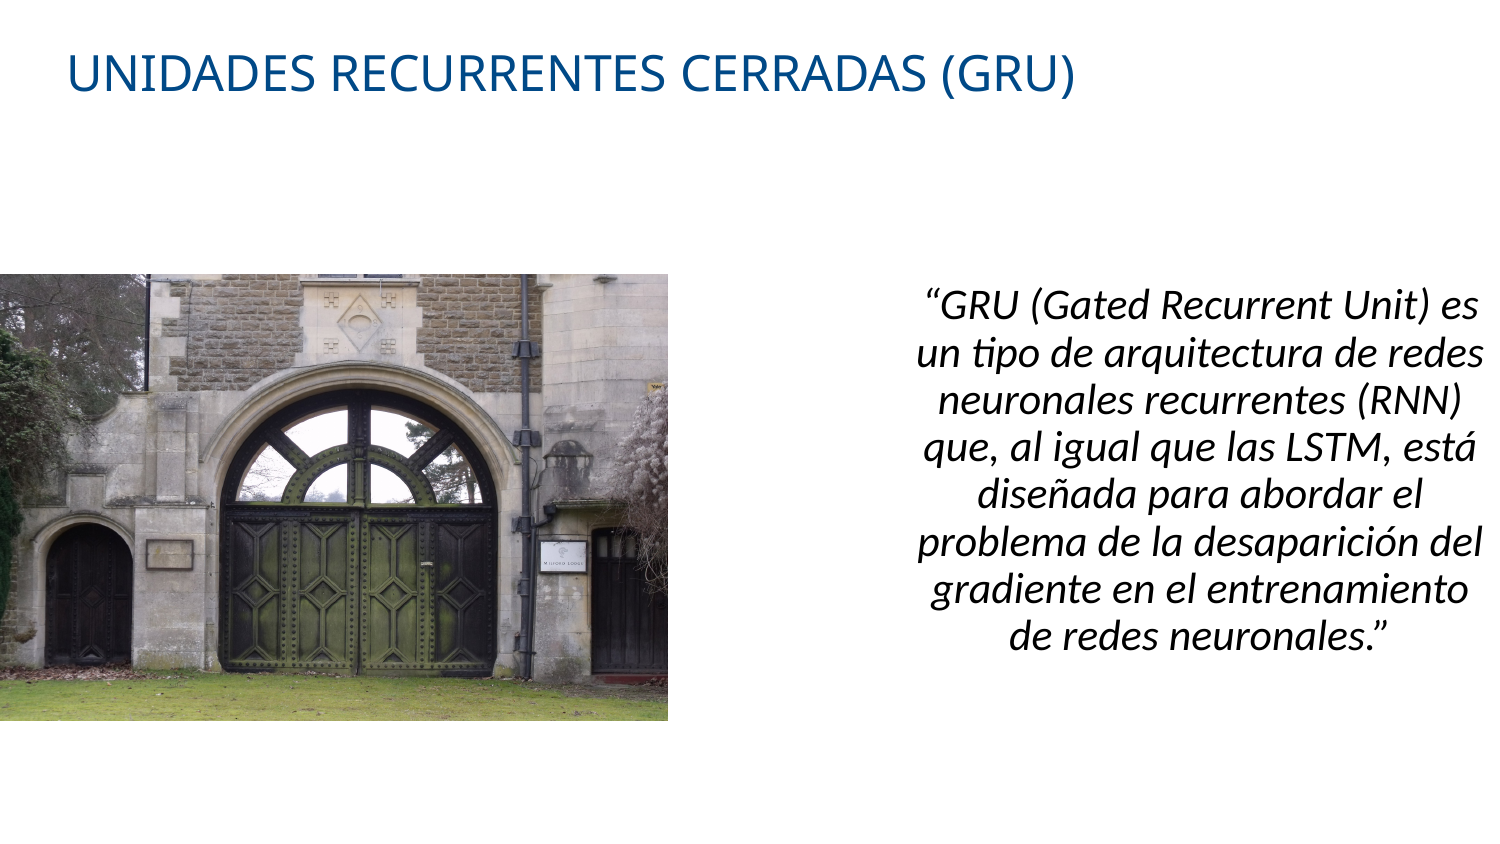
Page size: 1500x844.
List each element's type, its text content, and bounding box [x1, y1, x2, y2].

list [0, 274, 668, 721]
list “GRU (Gated Recurrent Unit) es un tipo de arquitectura de redes neuronales recurrentes (RNN) que, al igual que las LSTM, está diseñada para abordar el problema de la desaparición del gradiente en el entrenamiento de redes neuronales.” [901, 274, 1500, 692]
title UNIDADES RECURRENTES CERRADAS (GRU) [51, 32, 1117, 127]
